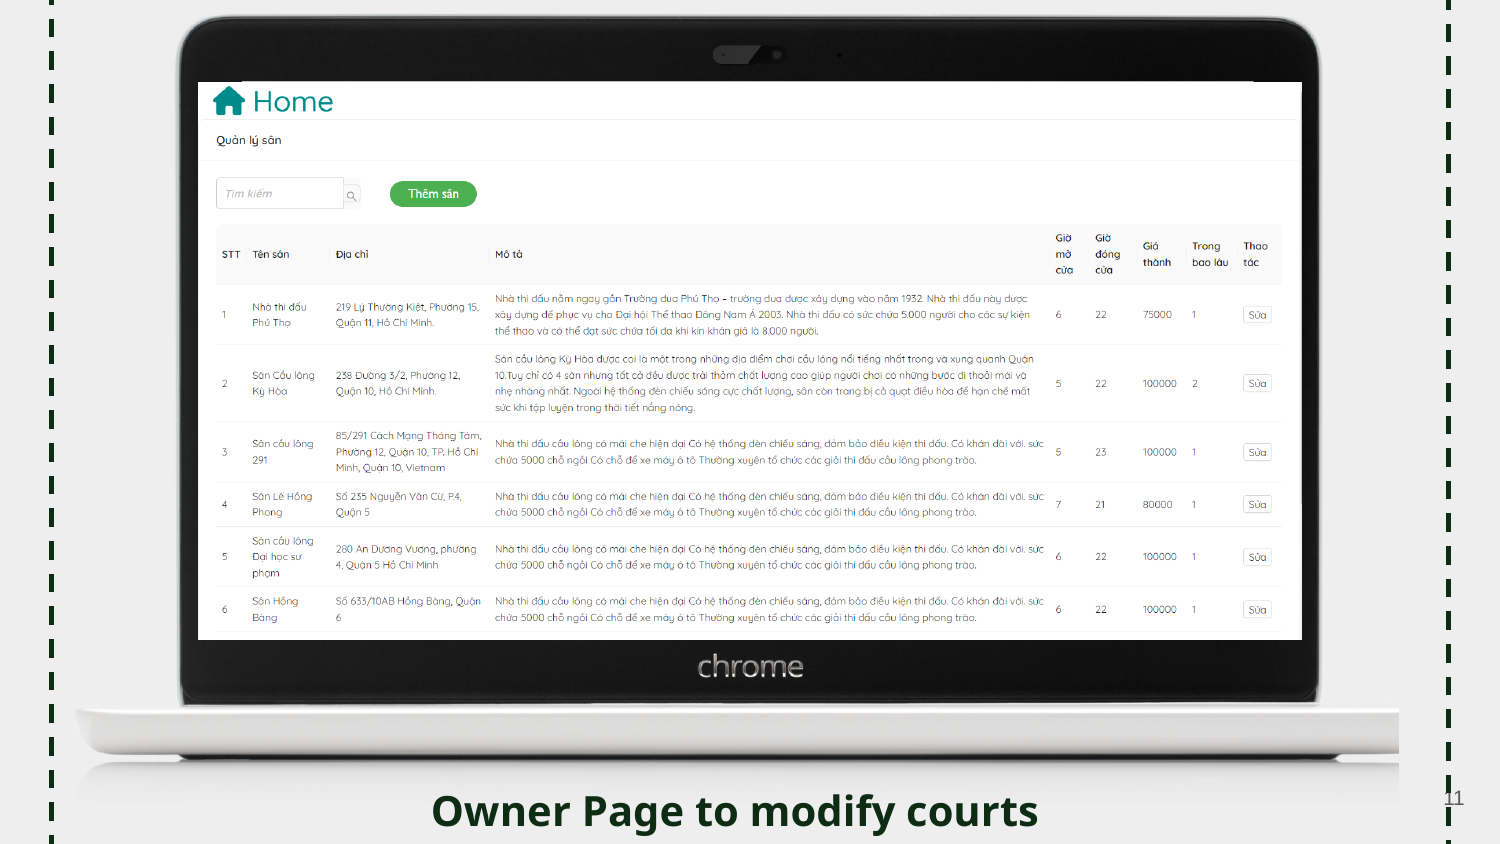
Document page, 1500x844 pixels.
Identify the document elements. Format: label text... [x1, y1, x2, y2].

slide_number ‹#› [1452, 764, 1480, 830]
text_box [50, 0, 1449, 844]
picture [198, 82, 1302, 640]
